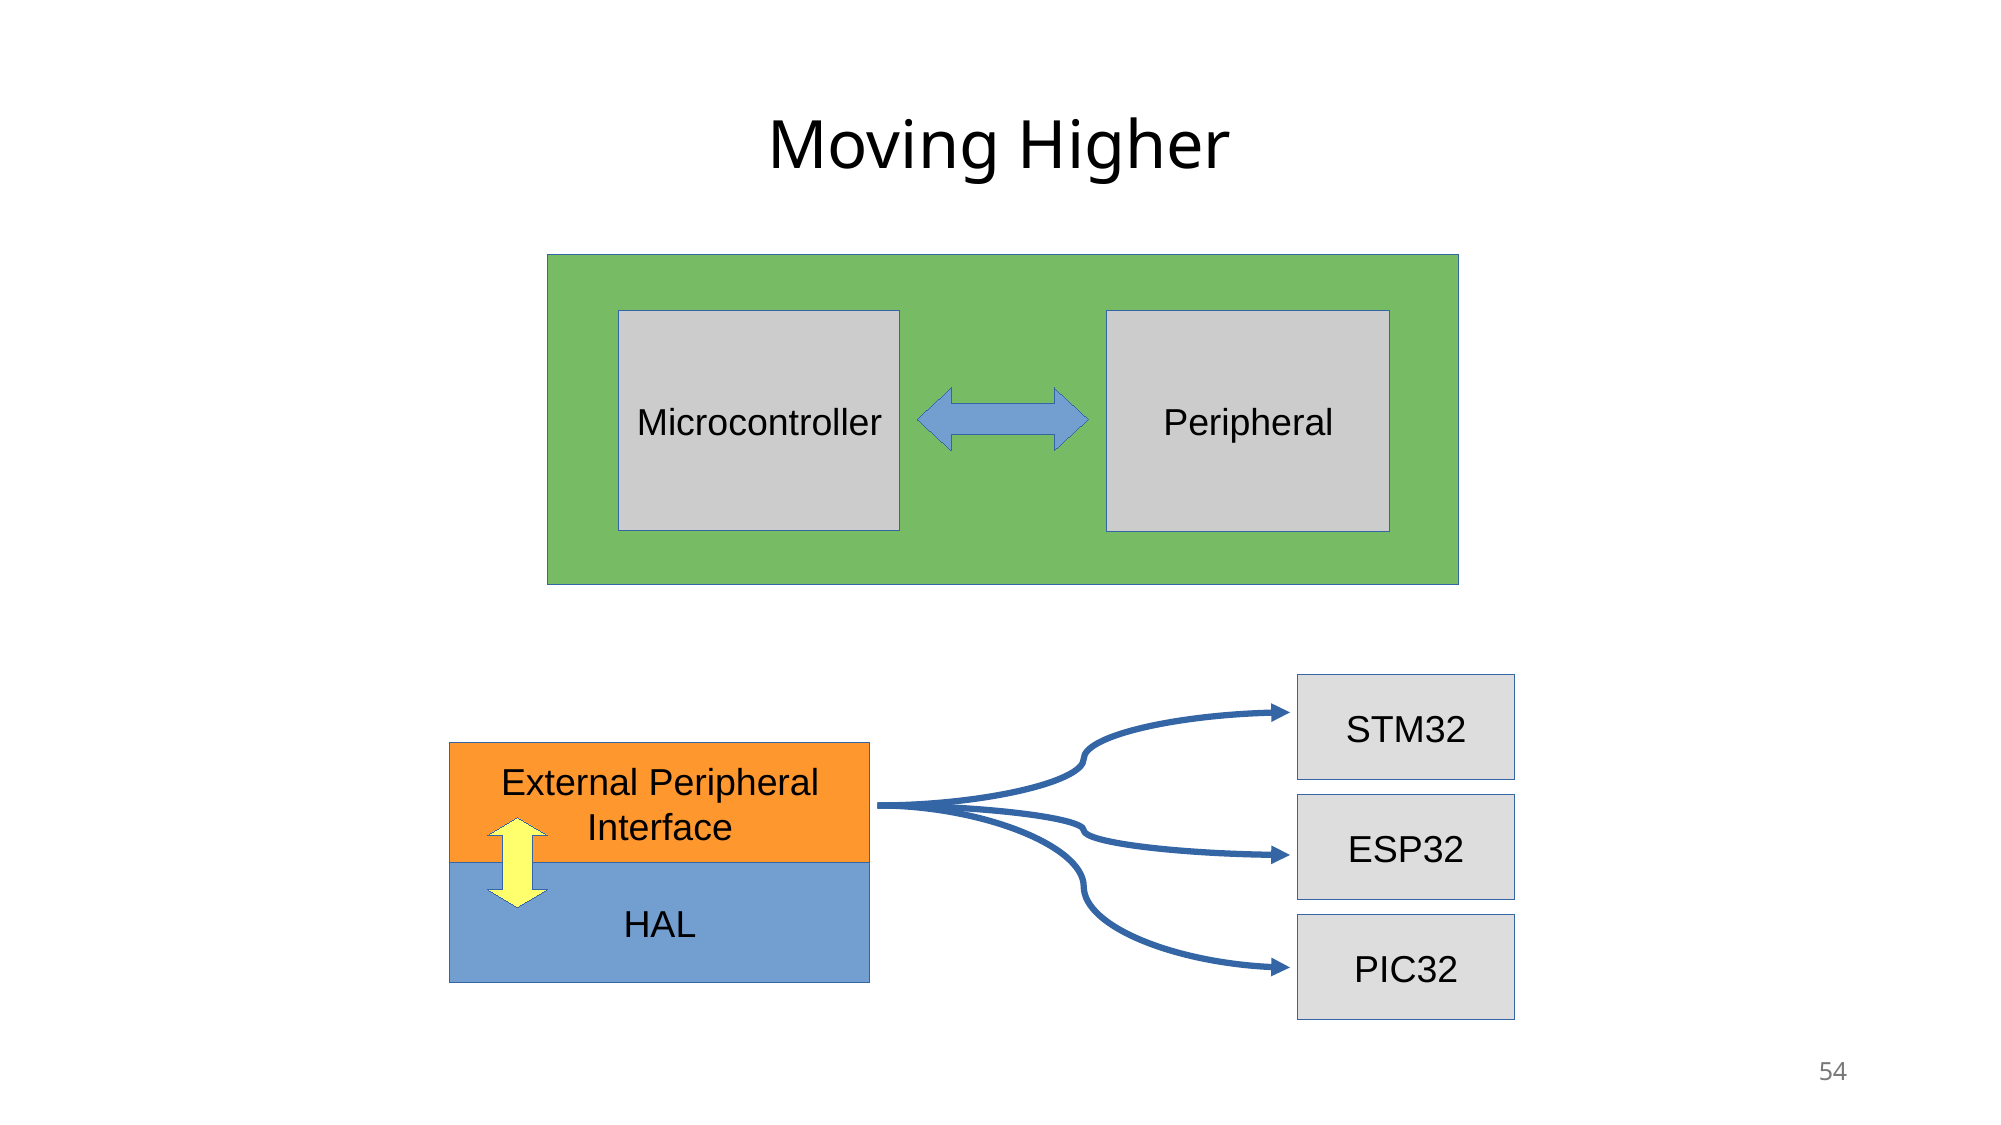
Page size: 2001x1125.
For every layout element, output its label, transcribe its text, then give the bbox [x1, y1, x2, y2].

text_box Peripheral [1106, 310, 1390, 532]
text_box [487, 817, 548, 908]
text_box [877, 805, 1291, 974]
text_box Microcontroller [618, 310, 900, 531]
text_box ESP32 [1297, 794, 1515, 900]
text_box [917, 387, 1089, 451]
text_box [547, 254, 1459, 585]
text_box [899, 706, 1291, 805]
text_box STM32 [1297, 674, 1515, 780]
text_box Moving Higher [317, 103, 1683, 270]
slide_number 54 [1412, 1042, 1862, 1103]
text_box PIC32 [1297, 914, 1515, 1020]
text_box [901, 805, 1291, 862]
text_box External Peripheral Interface [449, 742, 870, 863]
text_box HAL [449, 863, 870, 983]
